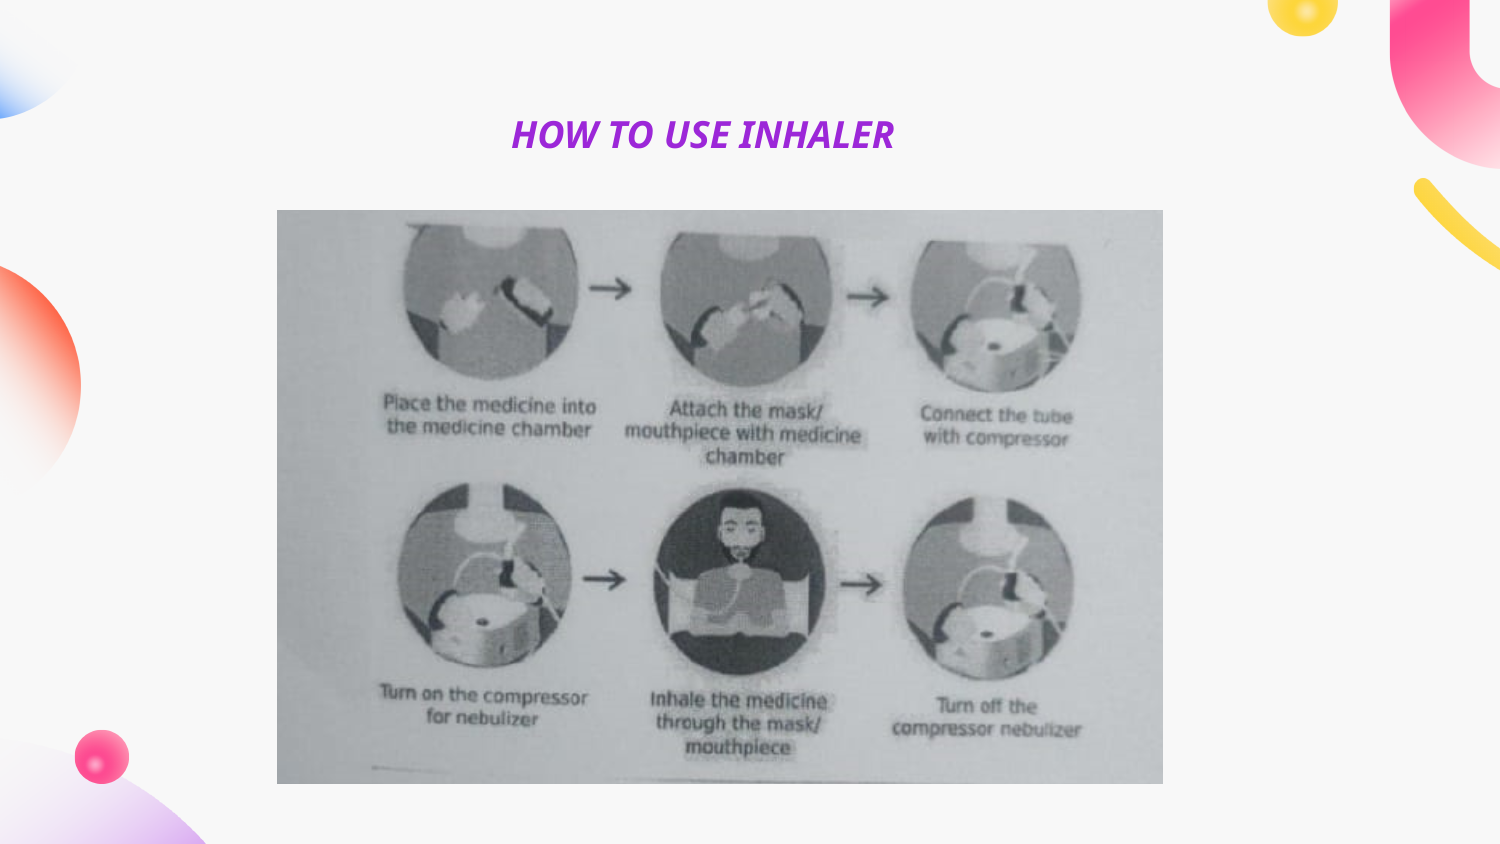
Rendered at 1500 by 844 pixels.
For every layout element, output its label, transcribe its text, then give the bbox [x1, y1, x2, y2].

text_box HOW TO USE INHALER [496, 103, 1250, 164]
picture [1375, 136, 1500, 386]
picture [0, 240, 100, 539]
picture [1235, 0, 1500, 169]
picture [0, 210, 1163, 844]
picture [0, 0, 114, 136]
